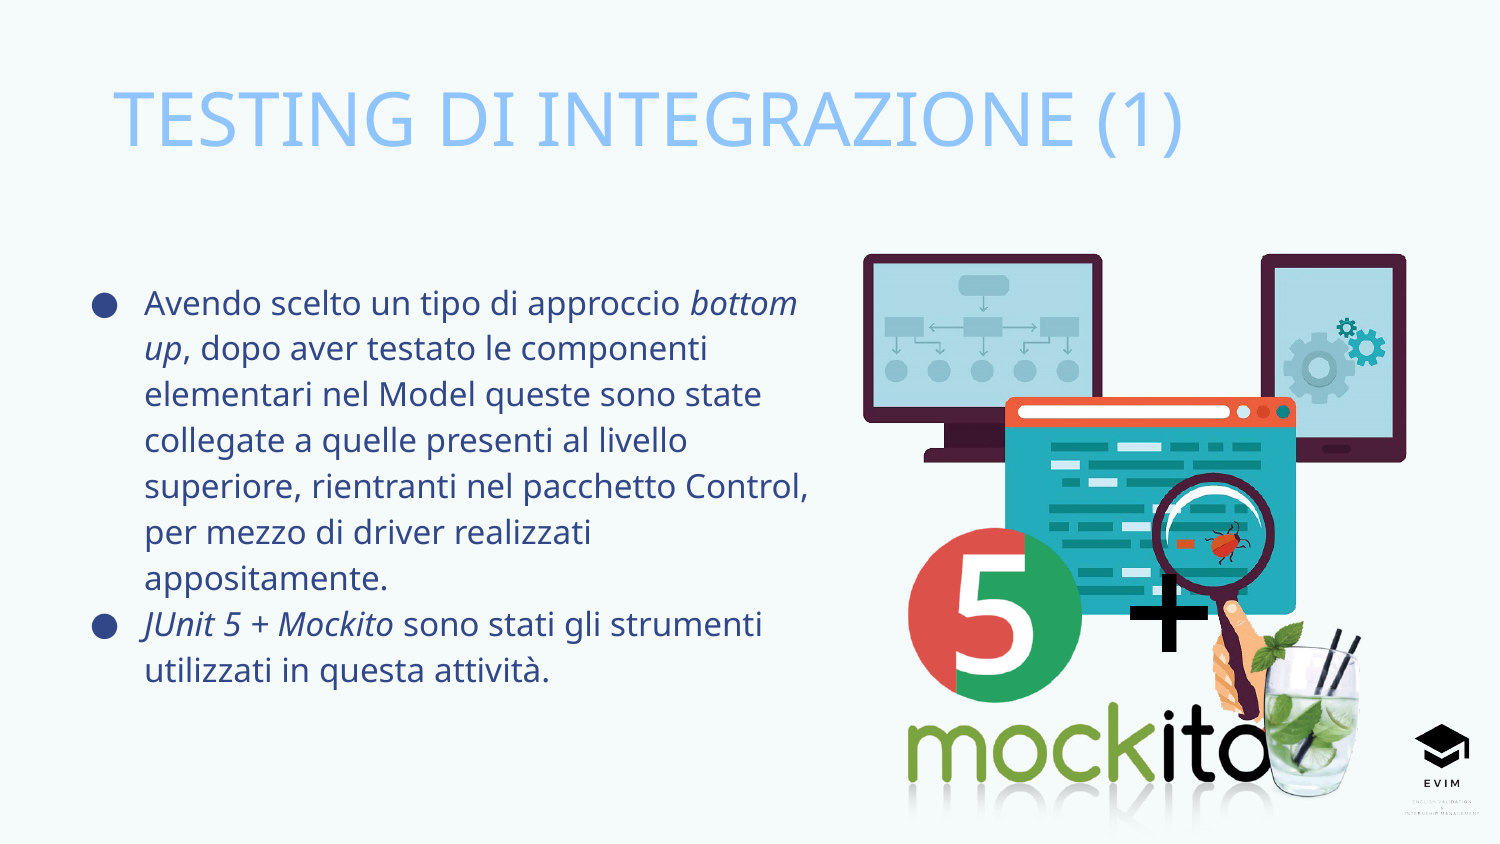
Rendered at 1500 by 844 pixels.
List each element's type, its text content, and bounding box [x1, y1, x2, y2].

list Avendo scelto un tipo di approccio bottom up, dopo aver testato le componenti elementari nel Model queste sono state collegate a quelle presenti al livello superiore, rientranti nel pacchetto Control, per mezzo di driver realizzati appositamente. JUnit 5 + Mockito sono stati gli strumenti utilizzati in questa attività. [54, 260, 840, 738]
title TESTING DI INTEGRAZIONE (1) [98, 56, 1262, 196]
picture [846, 243, 1500, 844]
